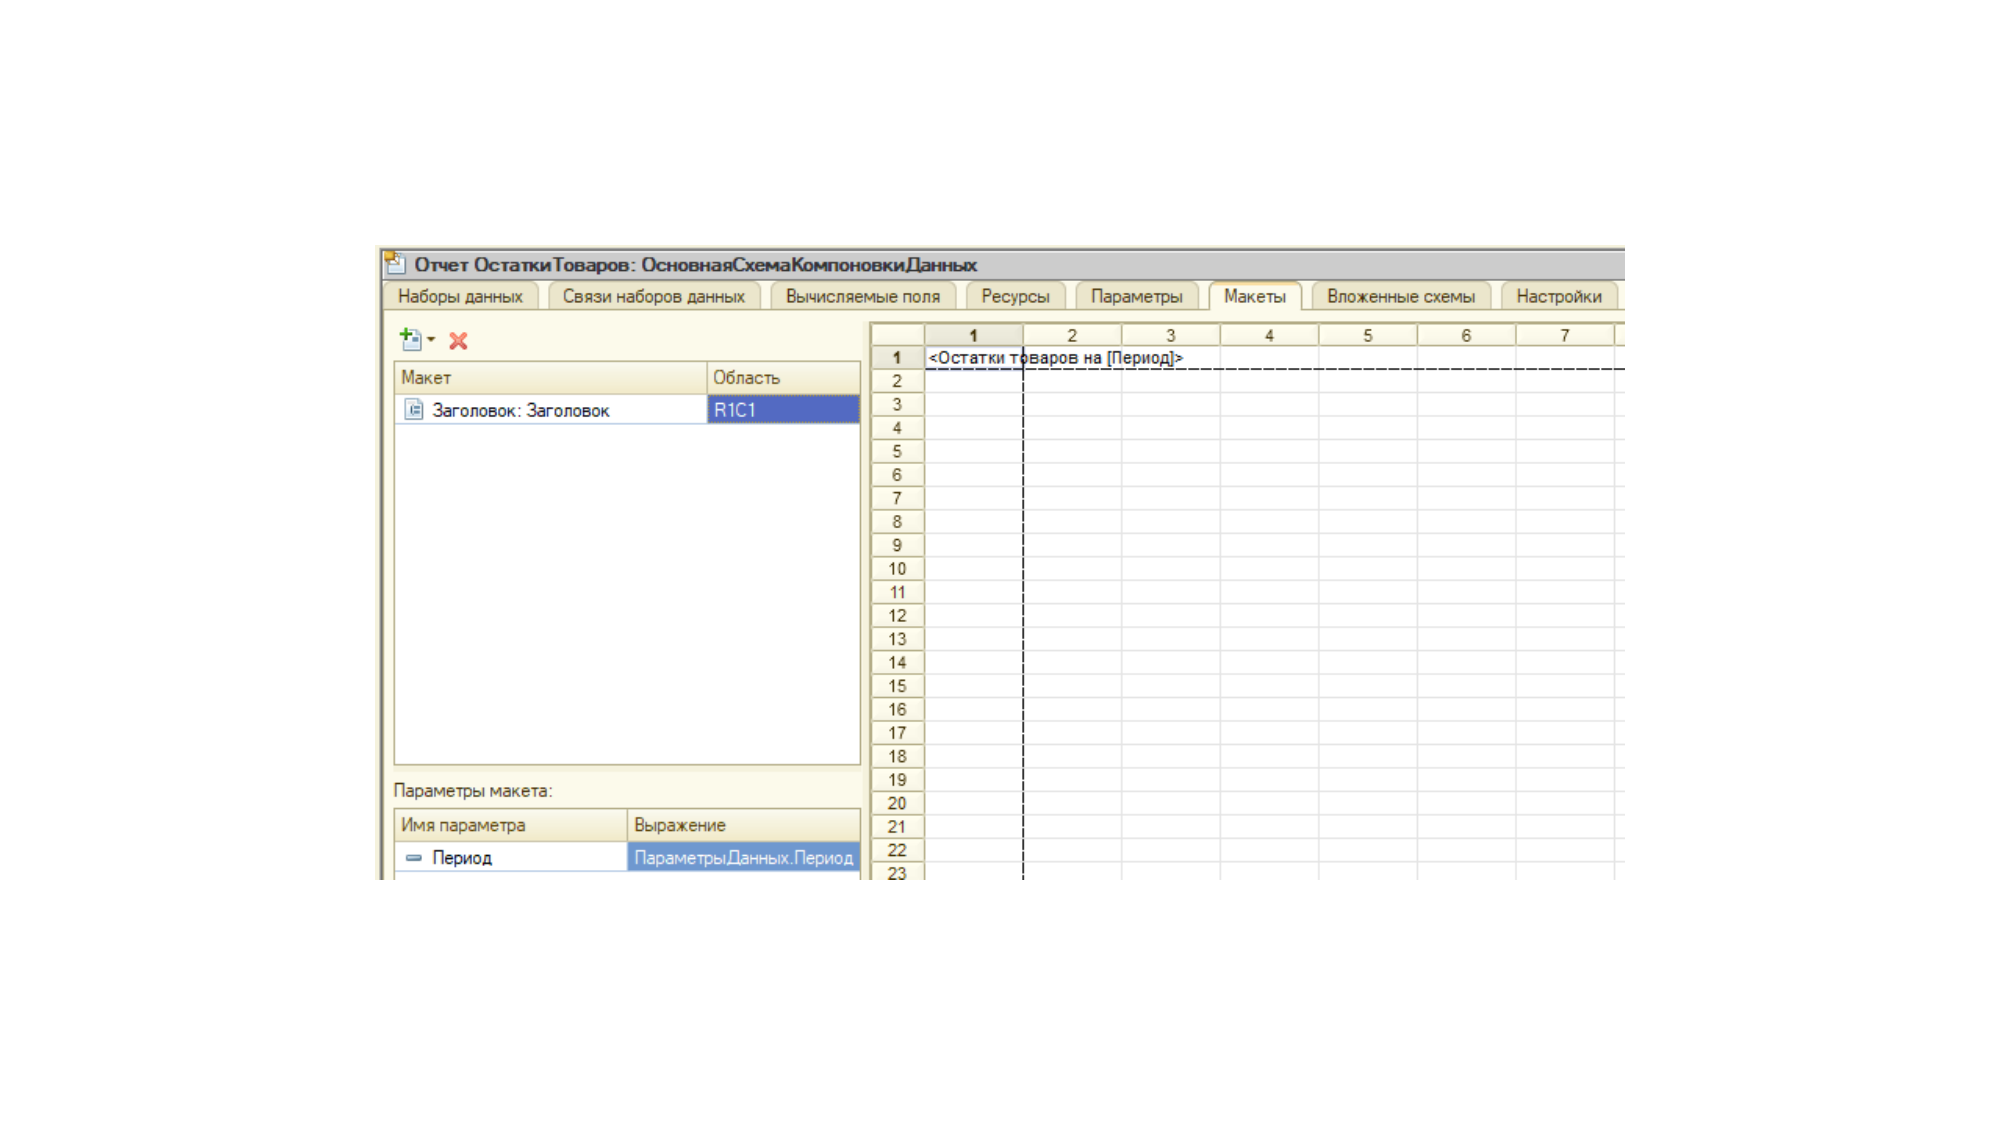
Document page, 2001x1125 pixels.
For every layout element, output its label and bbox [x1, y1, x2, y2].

picture [375, 245, 1625, 880]
